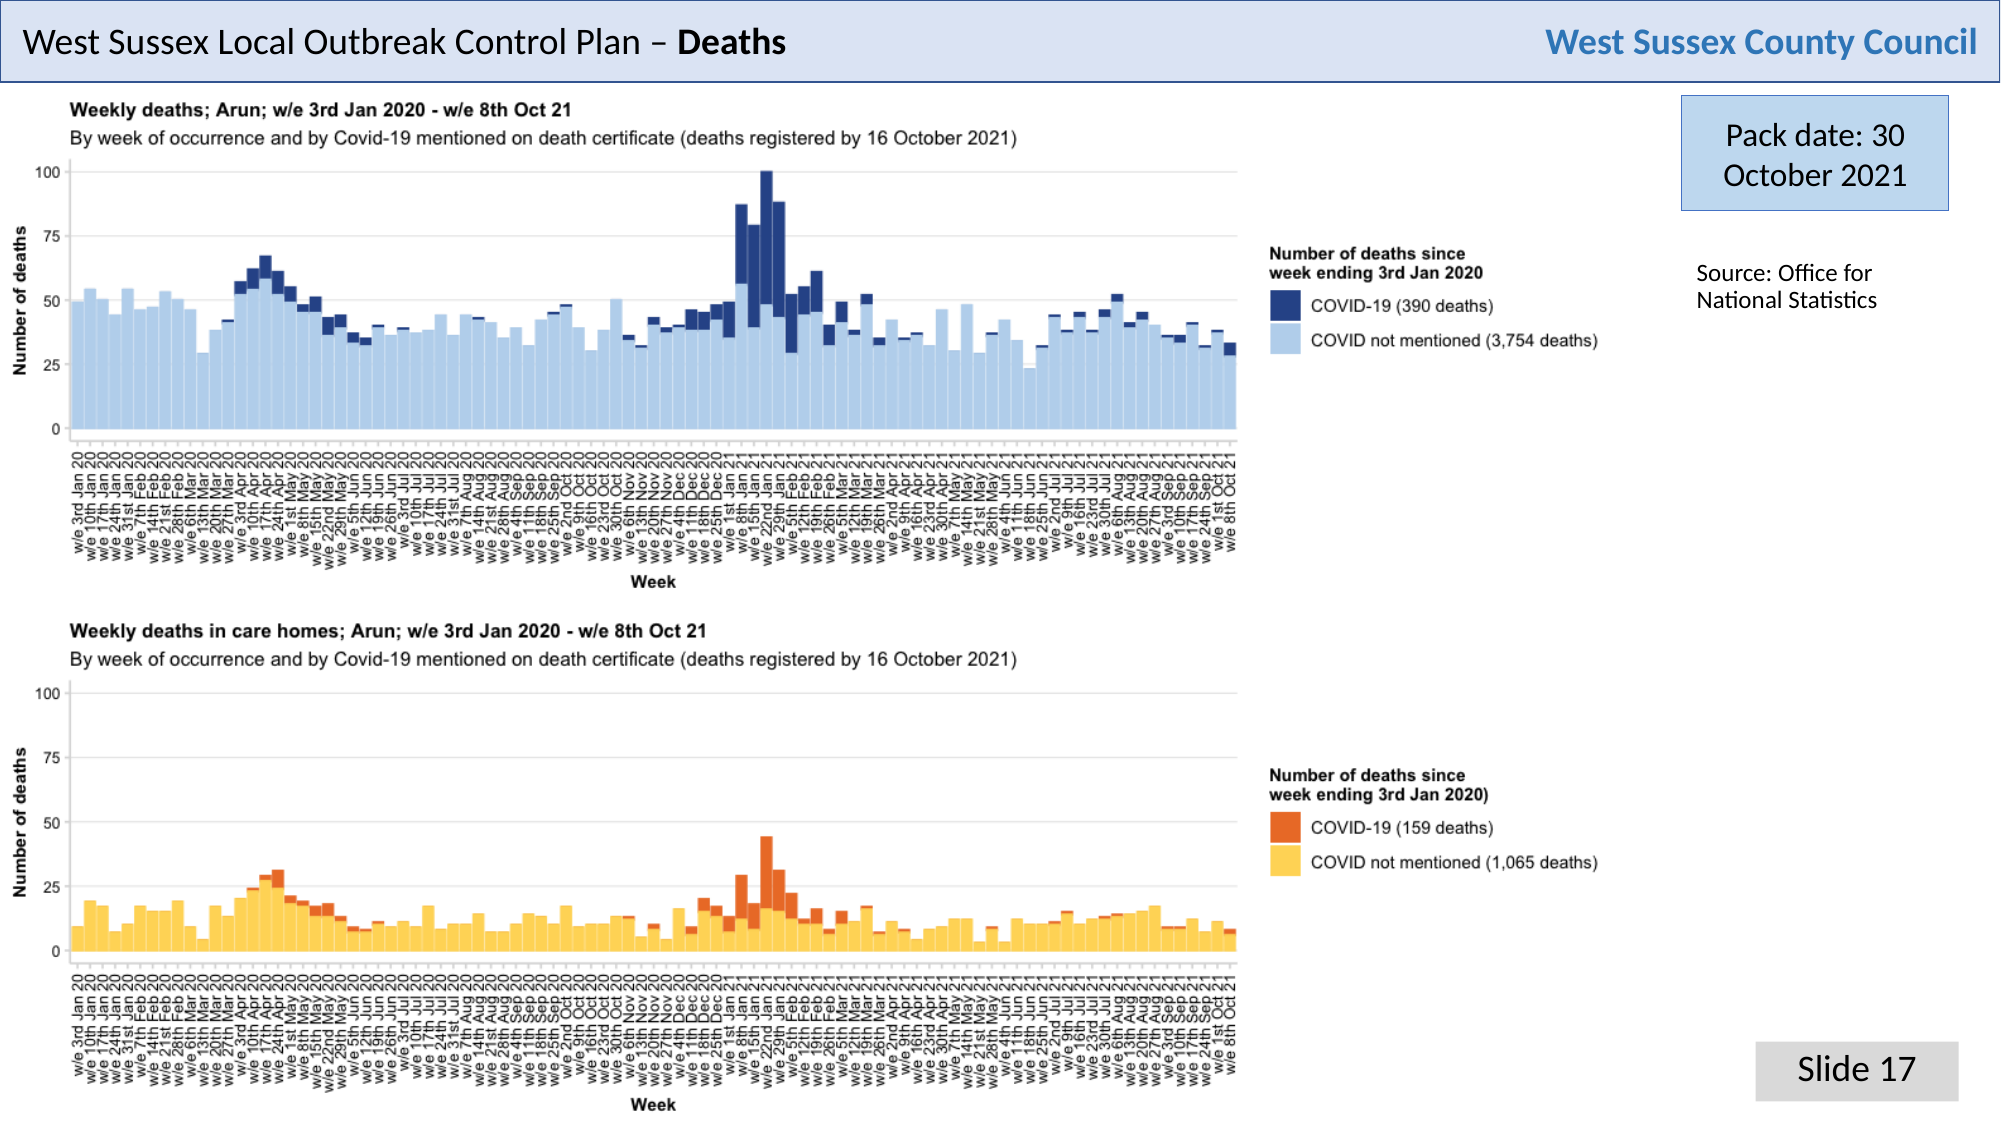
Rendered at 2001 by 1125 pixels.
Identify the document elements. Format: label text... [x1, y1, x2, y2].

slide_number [1681, 95, 1949, 211]
picture [3, 91, 1619, 602]
picture [3, 612, 1619, 1125]
list Slide 17 [1755, 1041, 1959, 1102]
list Source: Office for National Statistics [1681, 252, 1959, 289]
